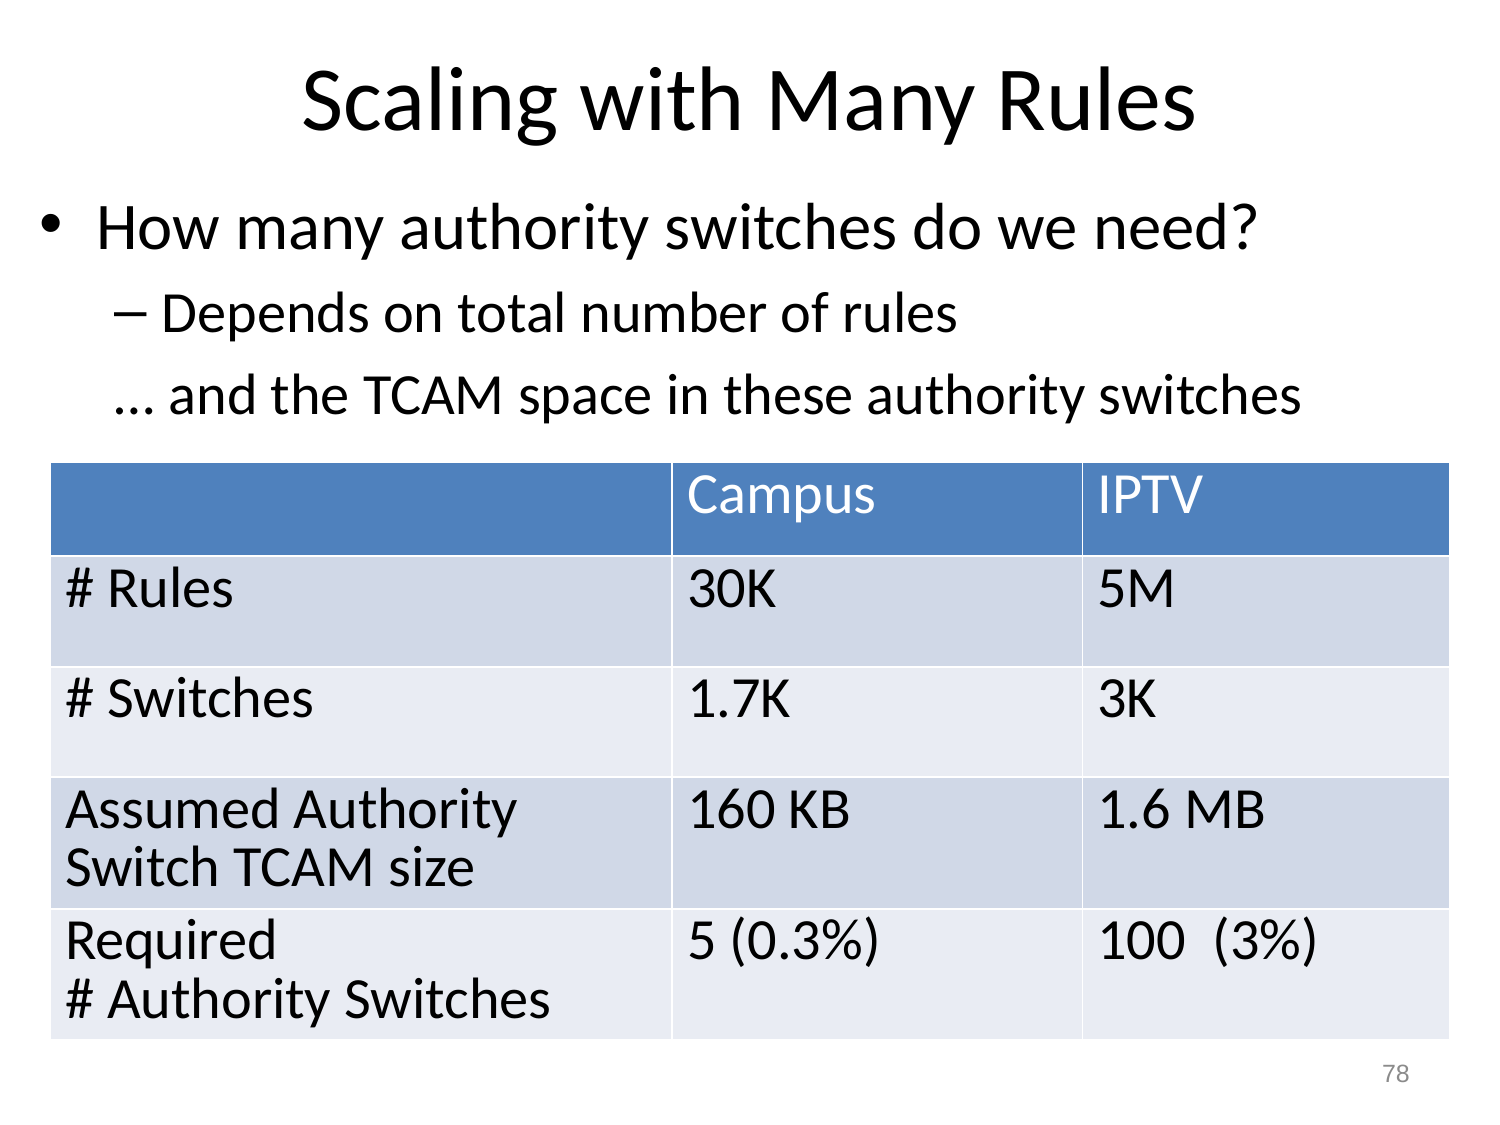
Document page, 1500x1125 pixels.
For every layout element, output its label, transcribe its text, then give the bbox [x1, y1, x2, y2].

table_cell 5M [1083, 557, 1449, 666]
table_cell Required # Authority Switches [51, 910, 671, 1039]
table_cell 1.6 MB [1083, 778, 1449, 908]
table_cell 100 (3%) [1083, 910, 1449, 1039]
table_cell Assumed Authority Switch TCAM size [51, 778, 671, 908]
table_cell # Switches [51, 668, 671, 776]
title Scaling with Many Rules [75, 0, 1425, 174]
table_header IPTV [1083, 463, 1449, 555]
table_cell 30K [673, 557, 1082, 666]
table_cell 3K [1083, 668, 1449, 776]
table_cell 1.7K [673, 668, 1082, 776]
table_cell # Rules [51, 557, 671, 666]
table_cell 160 KB [673, 778, 1082, 908]
list How many authority switches do we need? Depends on total number of rules … and the TCAM space in these authority switches [24, 174, 1475, 918]
table_header [51, 463, 671, 555]
table_header Campus [673, 463, 1082, 555]
slide_number 78 [1074, 1042, 1425, 1103]
table_cell 5 (0.3%) [673, 910, 1082, 1039]
